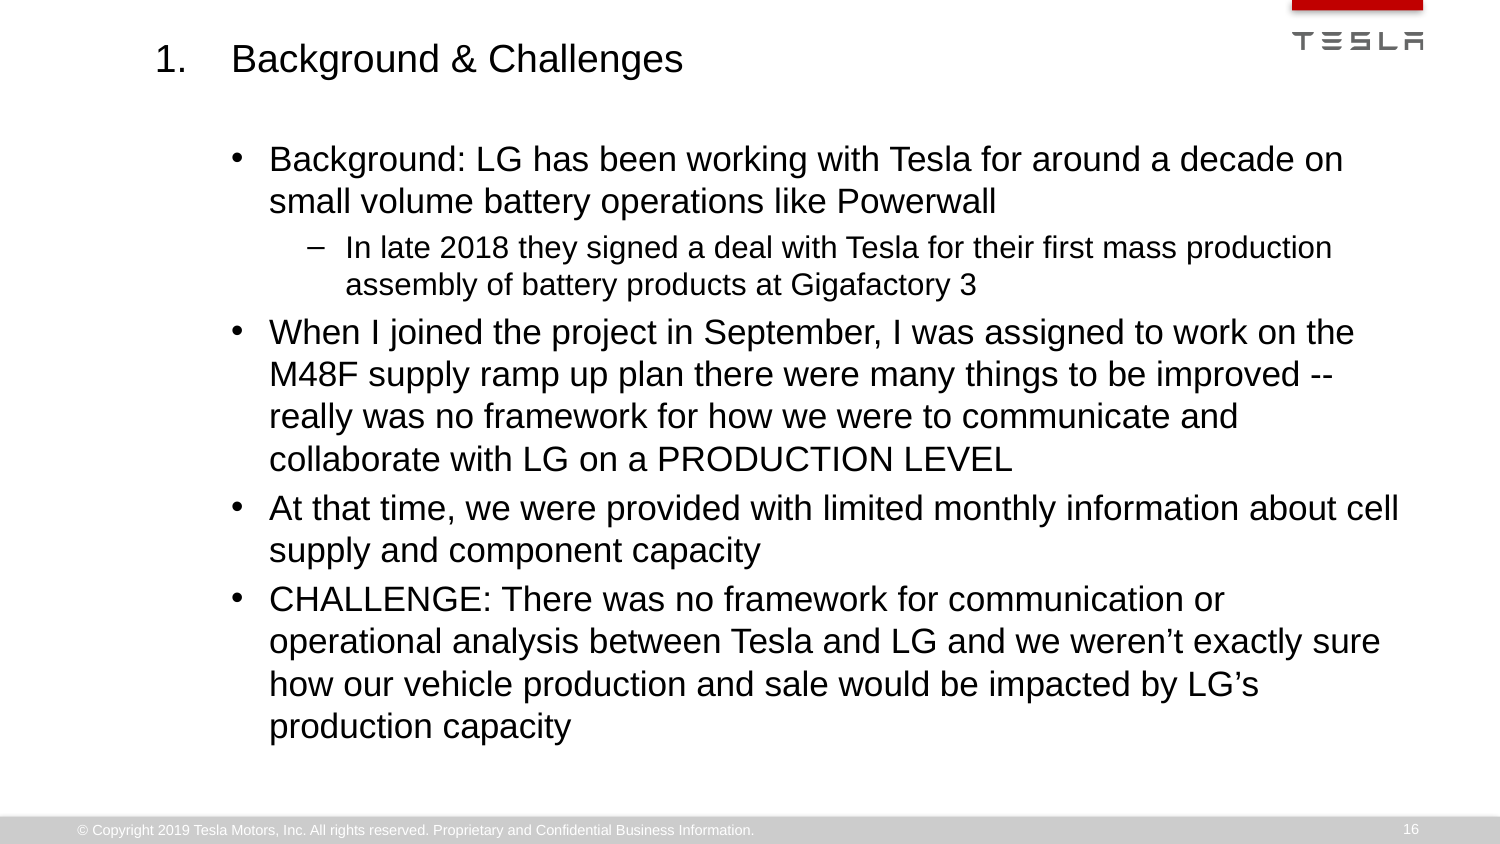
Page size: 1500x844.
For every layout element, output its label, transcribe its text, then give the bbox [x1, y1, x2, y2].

list Background & Challenges Background: LG has been working with Tesla for around a decade on small volume battery operations like Powerwall In late 2018 they signed a deal with Tesla for their first mass production assembly of battery products at Gigafactory 3 When I joined the project in September, I was assigned to work on the M48F supply ramp up plan there were many things to be improved -- really was no framework for how we were to communicate and collaborate with LG on a PRODUCTION LEVEL At that time, we were provided with limited monthly information about cell supply and component capacity CHALLENGE: There was no framework for communication or operational analysis between Tesla and LG and we weren’t exactly sure how our vehicle production and sale would be impacted by LG’s production capacity [78, 25, 1424, 754]
slide_number 16 [1073, 812, 1424, 840]
